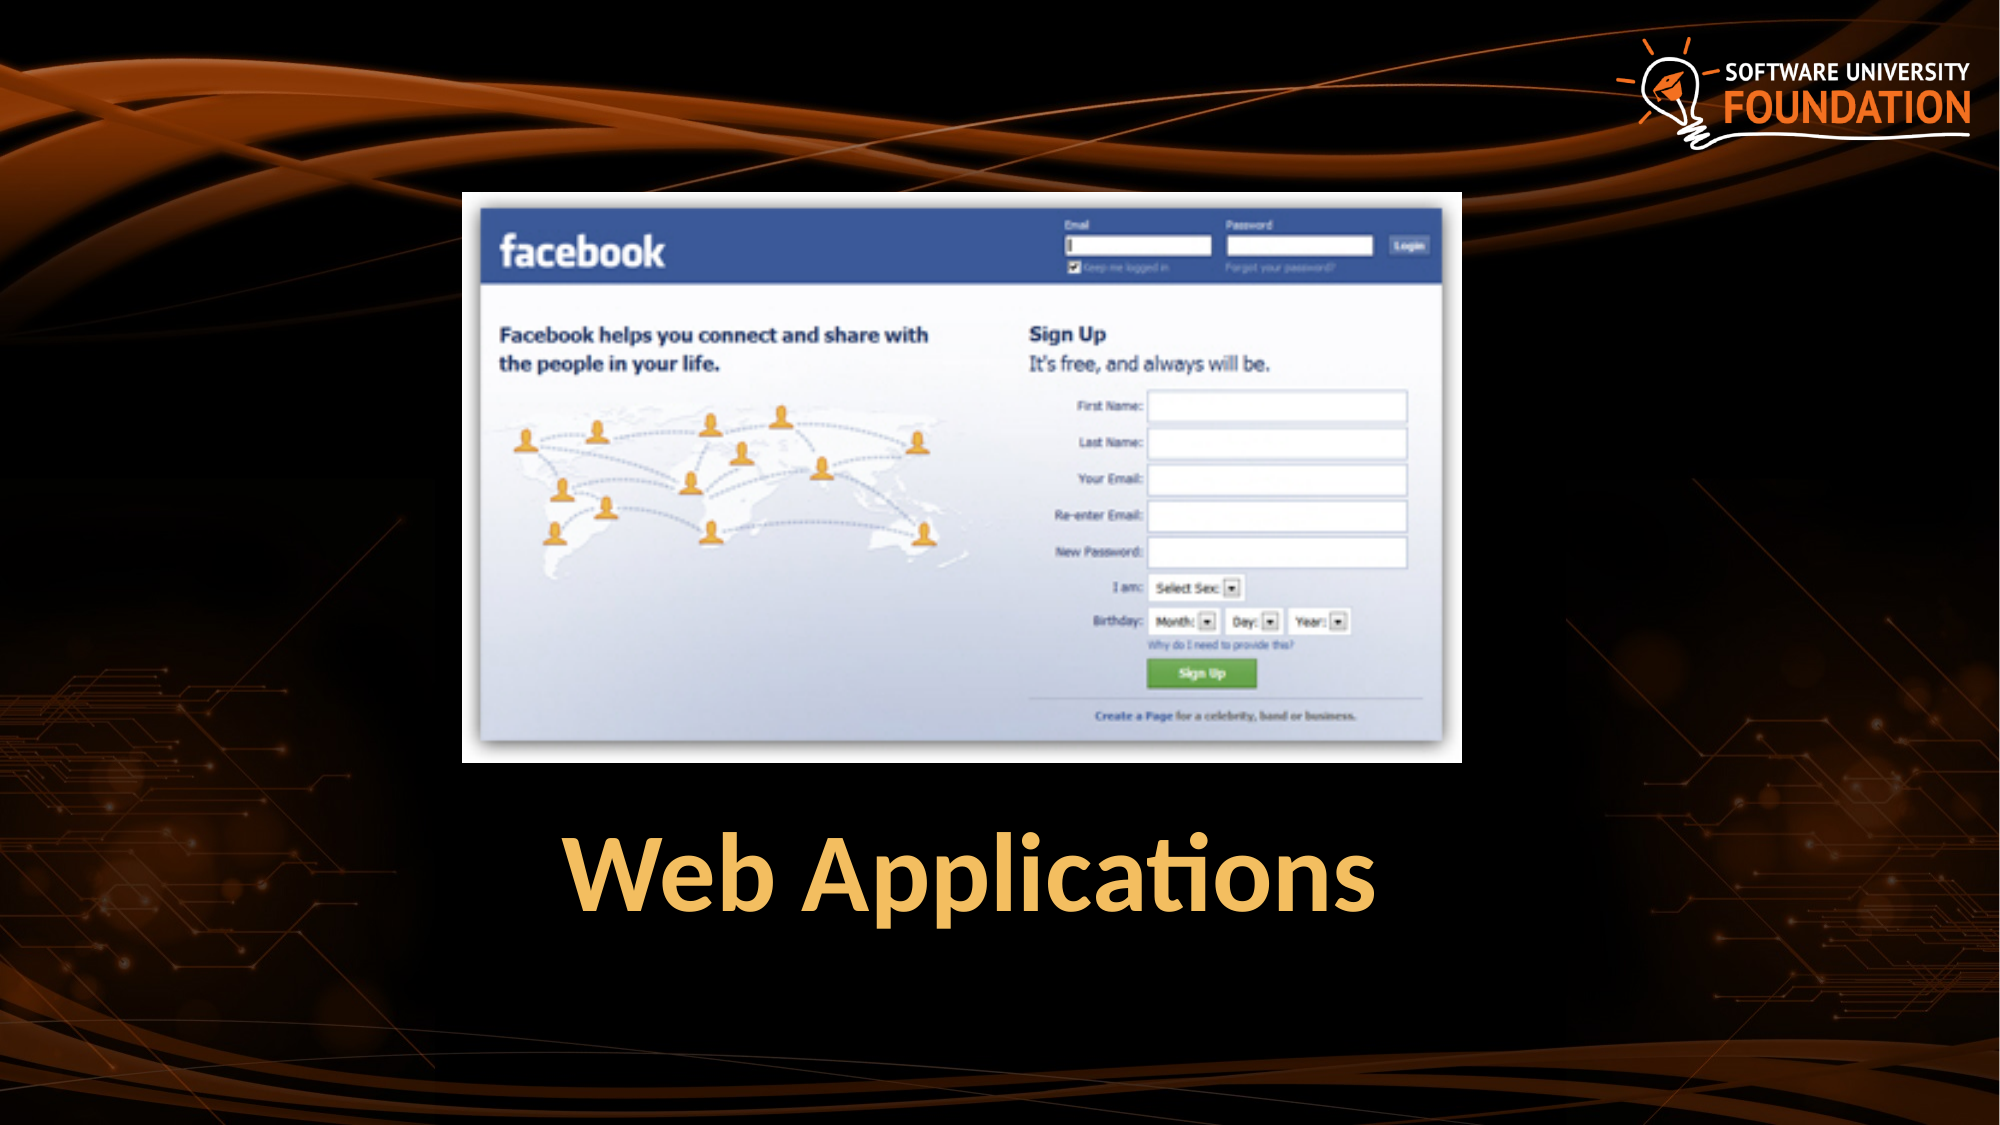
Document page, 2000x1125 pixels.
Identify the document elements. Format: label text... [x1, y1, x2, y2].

title Web Applications [237, 813, 1704, 941]
picture [0, 0, 2000, 1125]
